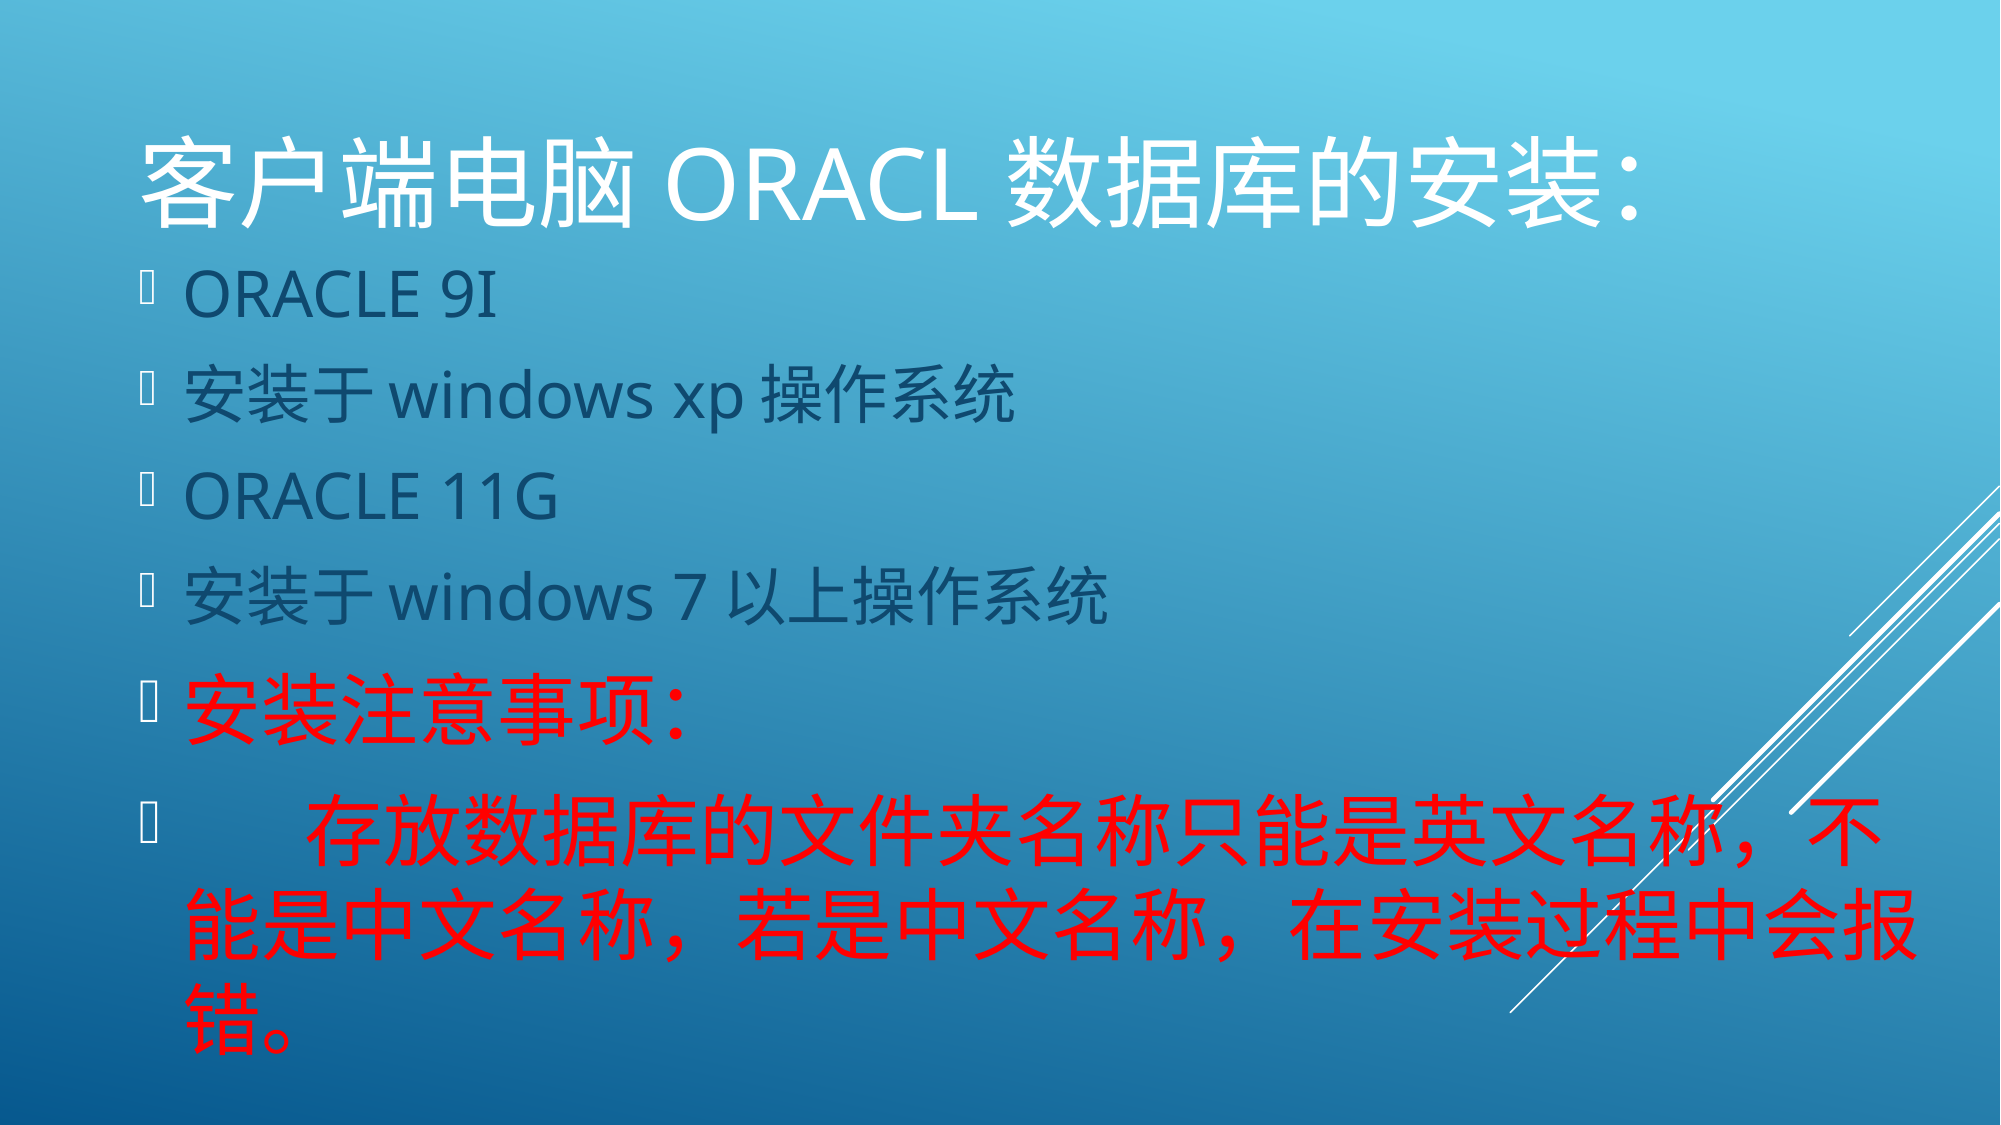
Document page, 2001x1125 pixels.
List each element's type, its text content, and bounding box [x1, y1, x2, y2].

list ORACLE 9I 安装于windows xp操作系统 ORACLE 11G 安装于windows 7以上操作系统 安装注意事项： 存放数据库的文件夹名称只能是英文名称，不能是中文名称，若是中文名称，在安装过程中会报错。 [123, 244, 1941, 1074]
title 客户端电脑ORACL数据库的安装： [123, 60, 1812, 244]
